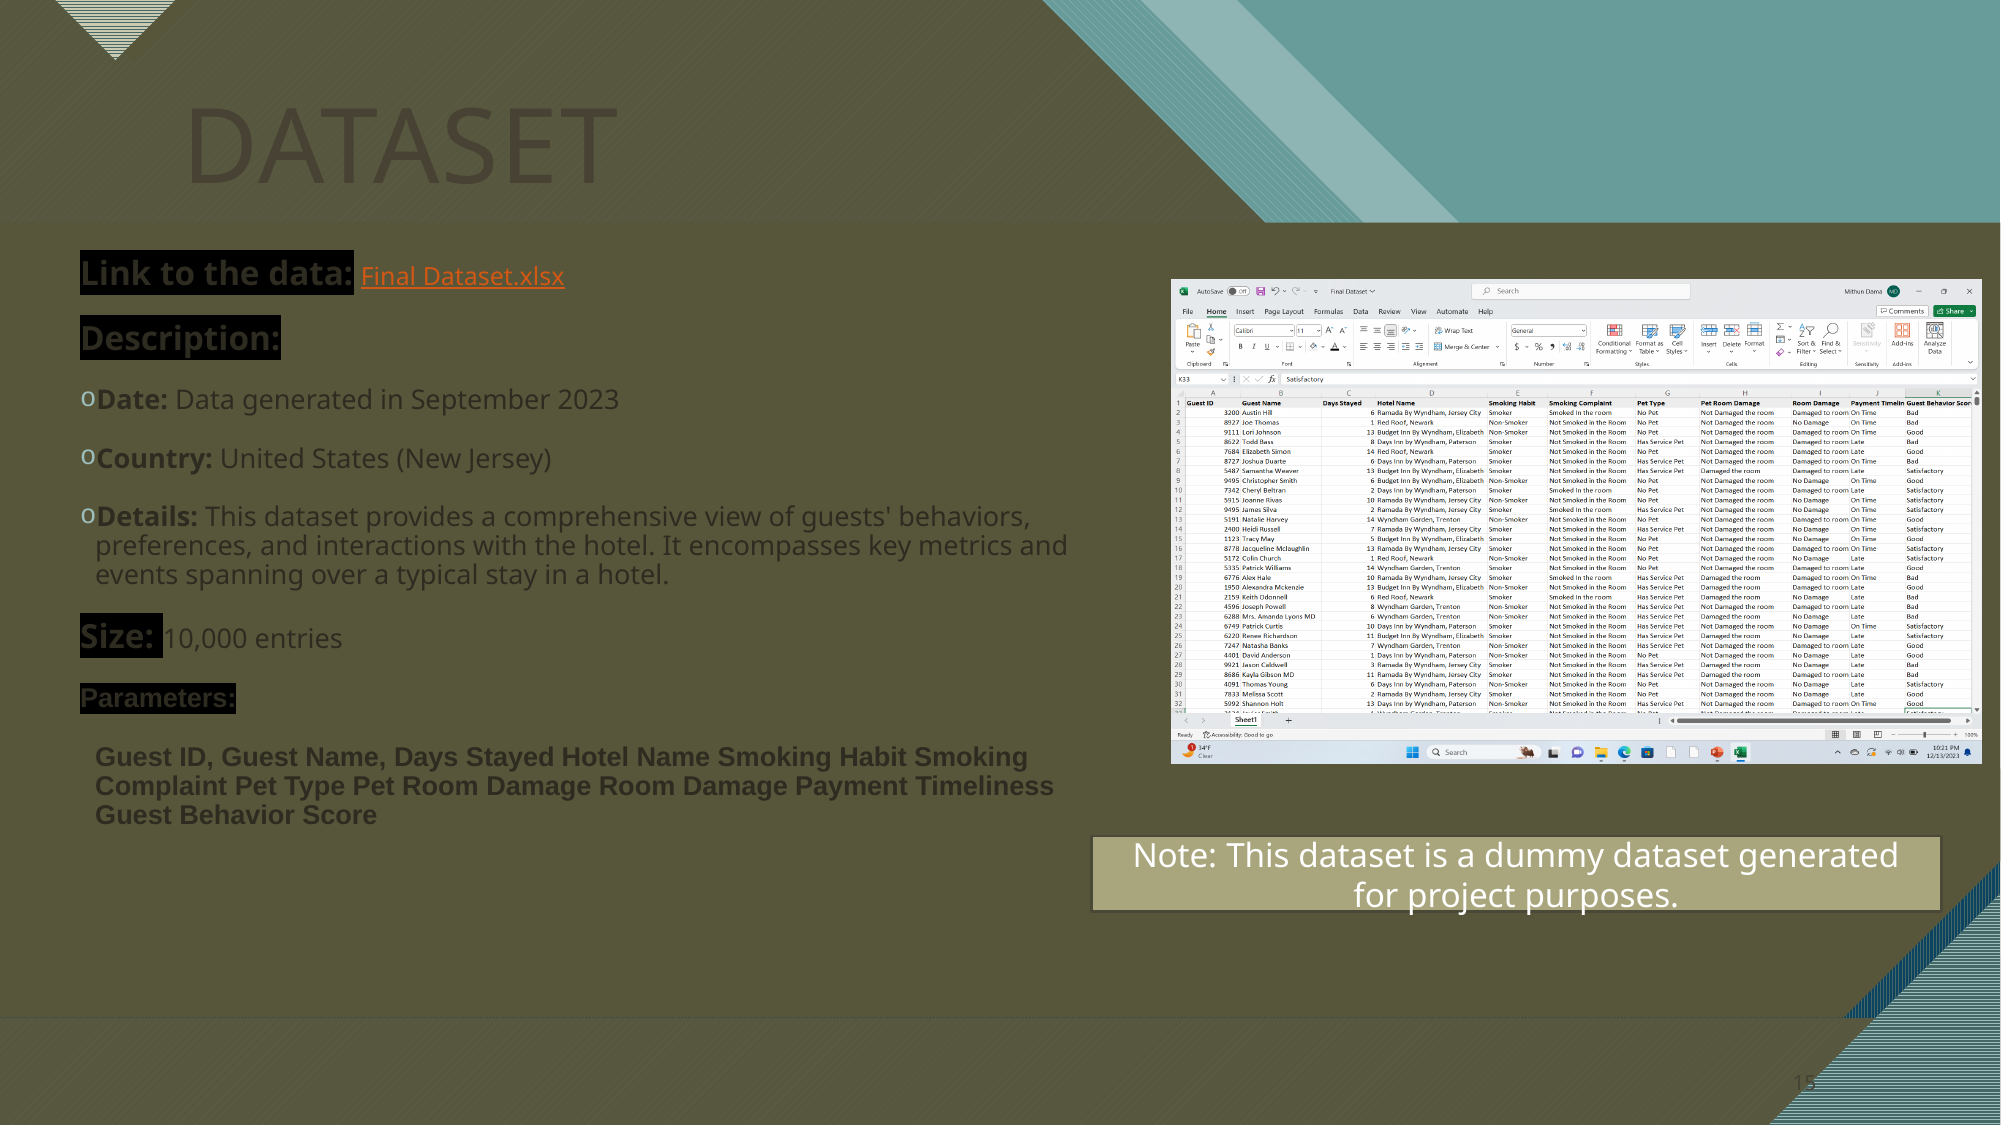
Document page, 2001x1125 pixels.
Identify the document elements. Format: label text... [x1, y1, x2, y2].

title Dataset [168, 96, 1763, 342]
picture [1171, 278, 1982, 764]
slide_number 15 [1777, 1061, 1938, 1107]
list Link to the data: Final Dataset.xlsx Description: Date: Data generated in September 2023 Country: United States (New Jersey) Details: This dataset provides a comprehensive view of guests' behaviors, preferences, and interactions with the hotel. It encompasses key metrics and events spanning over a typical stay in a hotel. Size: 10,000 entries Parameters: Guest ID, Guest Name, Days Stayed Hotel Name Smoking Habit Smoking Complaint Pet Type Pet Room Damage Room Damage Payment Timeliness Guest Behavior Score [72, 248, 1092, 1014]
text_box Note: This dataset is a dummy dataset generated for project purposes. [1090, 835, 1943, 913]
